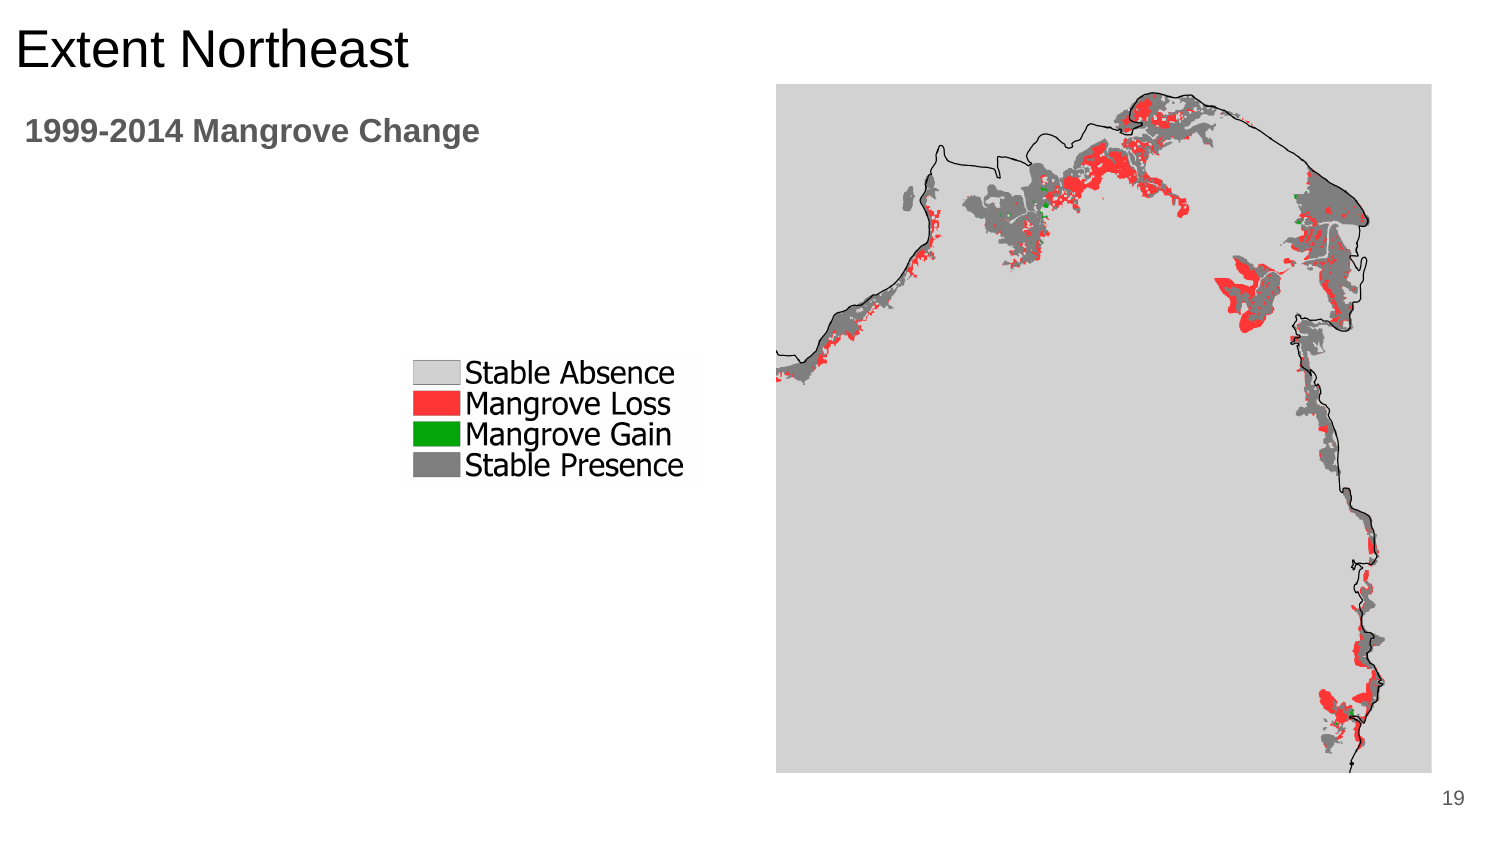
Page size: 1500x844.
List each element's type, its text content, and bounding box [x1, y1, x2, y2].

picture [400, 356, 701, 488]
slide_number ‹#› [1389, 764, 1480, 830]
text_box 1999-2014 Mangrove Change [9, 93, 669, 148]
picture [775, 84, 1432, 773]
title Extent Northeast [0, 0, 1398, 94]
